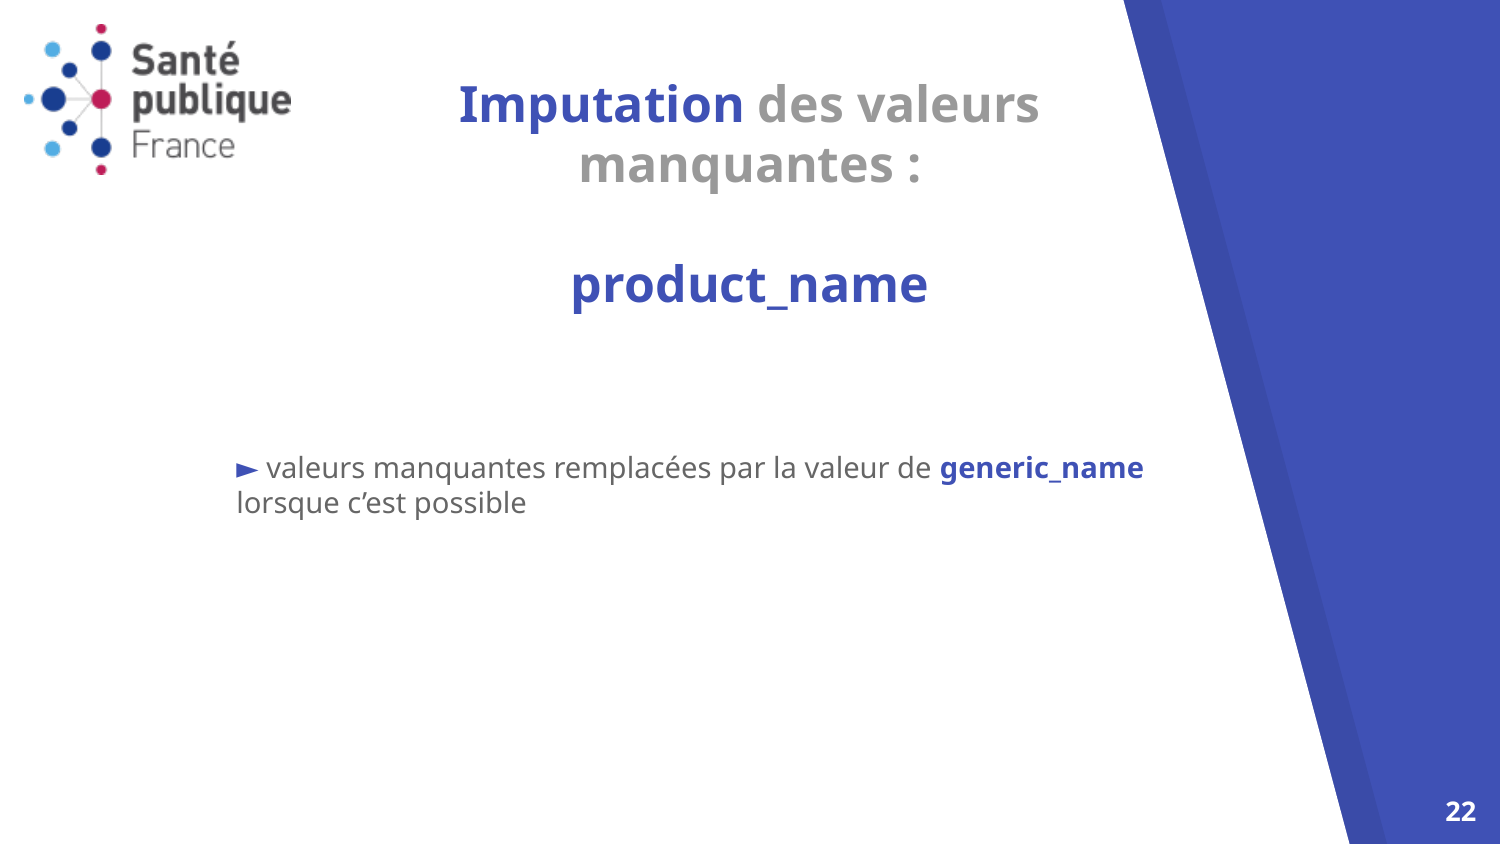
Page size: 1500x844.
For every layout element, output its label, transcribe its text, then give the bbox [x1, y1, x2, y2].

picture [24, 24, 291, 176]
title Imputation des valeurs manquantes : product_name [309, 205, 1191, 328]
text_box ► valeurs manquantes remplacées par la valeur de generic_name lorsque c’est possible [221, 434, 1176, 535]
slide_number ‹#› [1401, 779, 1492, 844]
